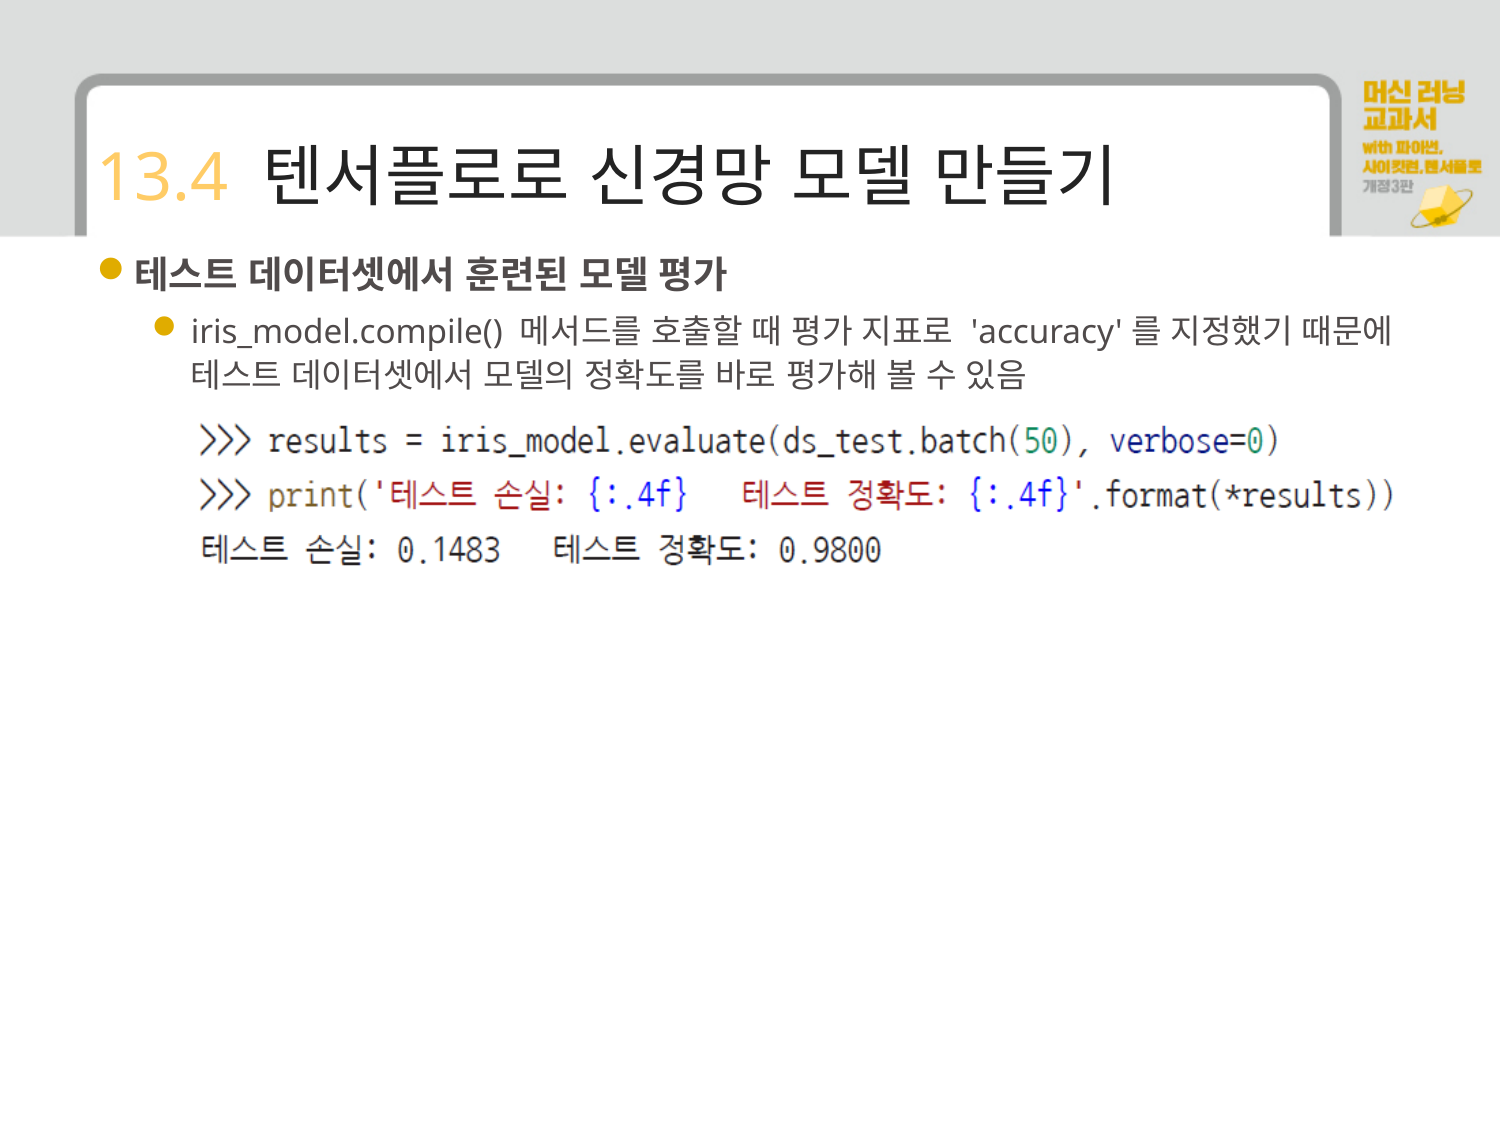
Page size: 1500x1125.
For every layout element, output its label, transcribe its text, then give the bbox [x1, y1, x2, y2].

picture [0, 0, 1500, 1125]
list 테스트 데이터셋에서 훈련된 모델 평가 iris_model.compile() 메서드를 호출할 때 평가 지표로 'accuracy'를 지정했기 때문에 테스트 데이터셋에서 모델의 정확도를 바로 평가해 볼 수 있음 [81, 239, 1412, 1054]
title 13.4 텐서플로로 신경망 모델 만들기 [81, 90, 1412, 222]
